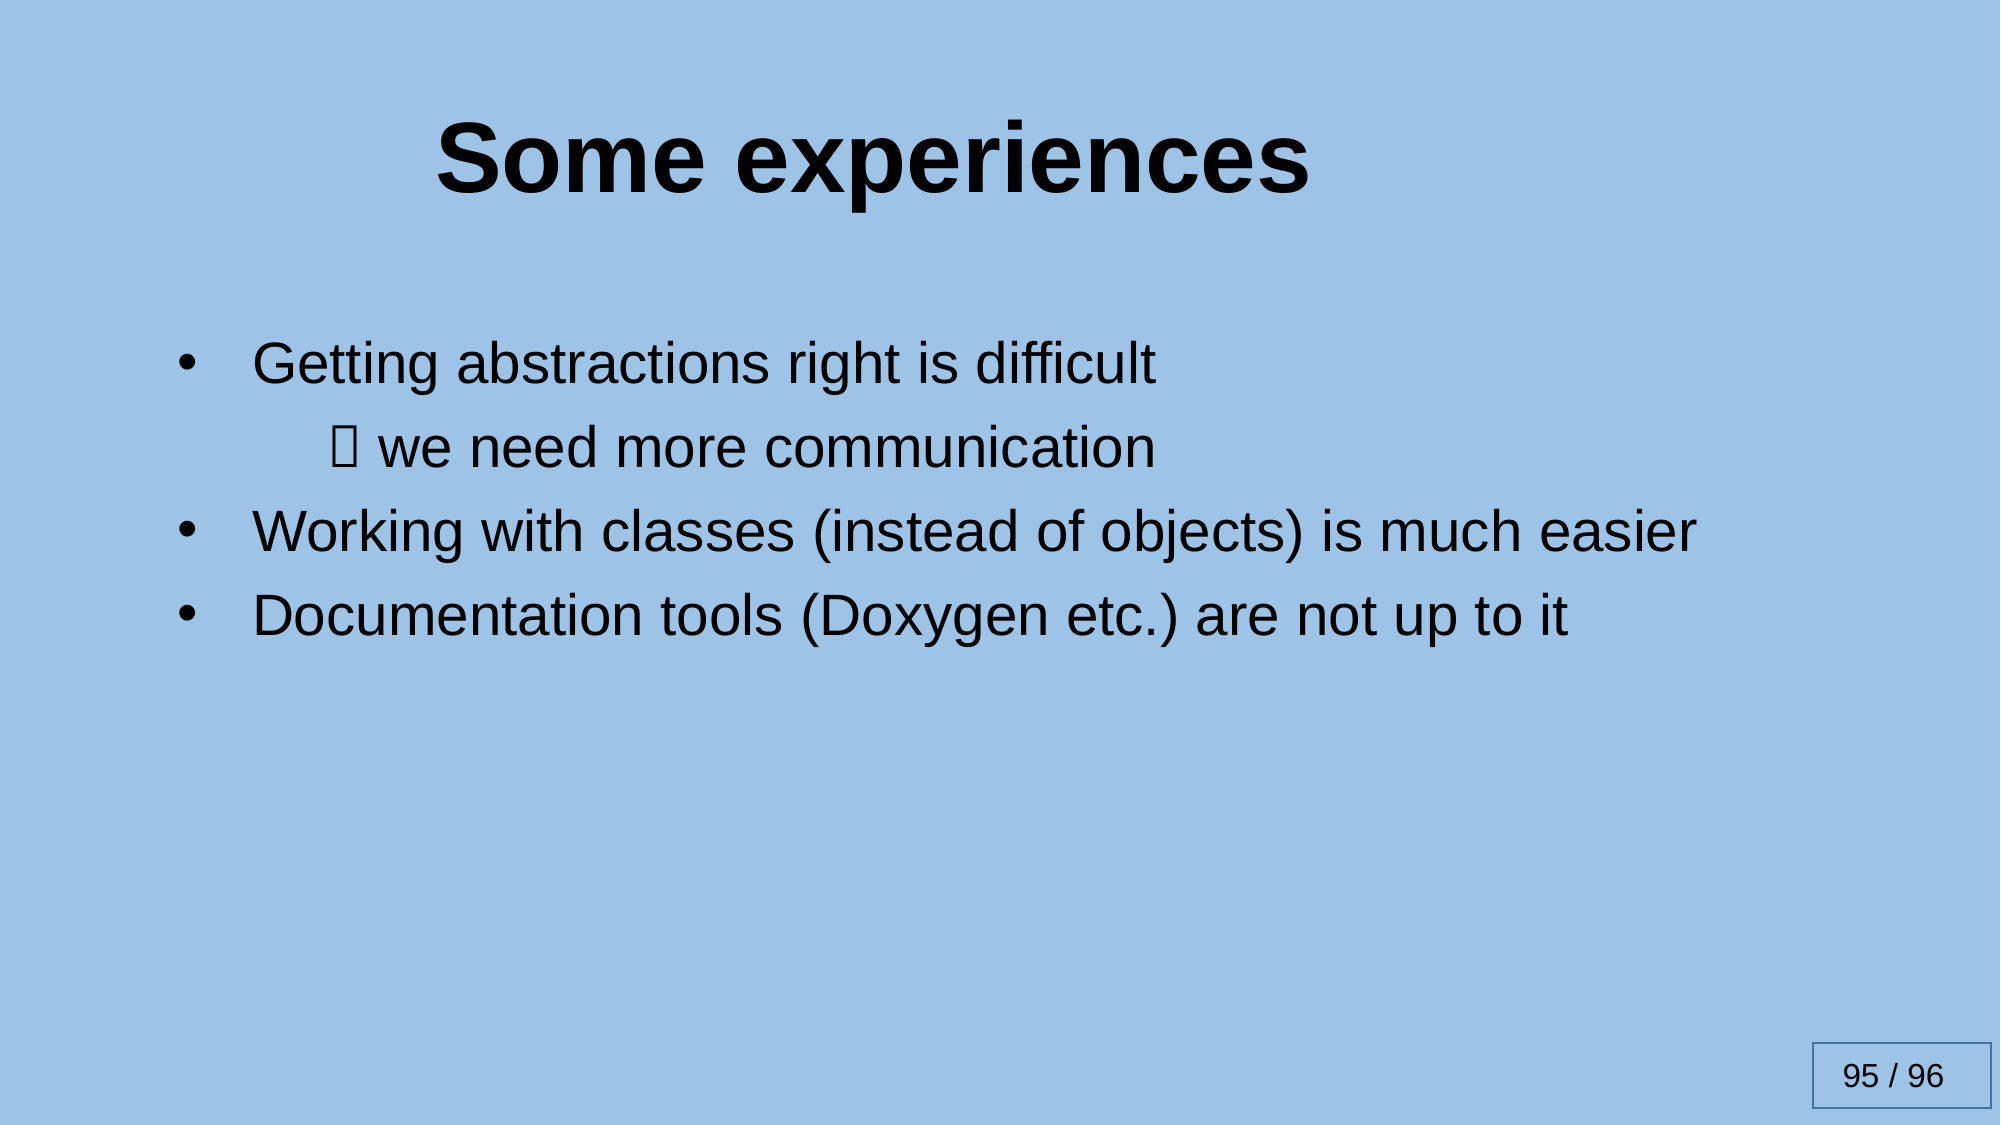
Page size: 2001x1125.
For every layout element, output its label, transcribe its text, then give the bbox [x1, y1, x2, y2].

text_box Getting abstractions right is difficult  we need more communication Working with classes (instead of objects) is much easier Documentation tools (Doxygen etc.) are not up to it [161, 234, 2000, 1072]
subtitle Some experiences [0, 99, 1867, 371]
